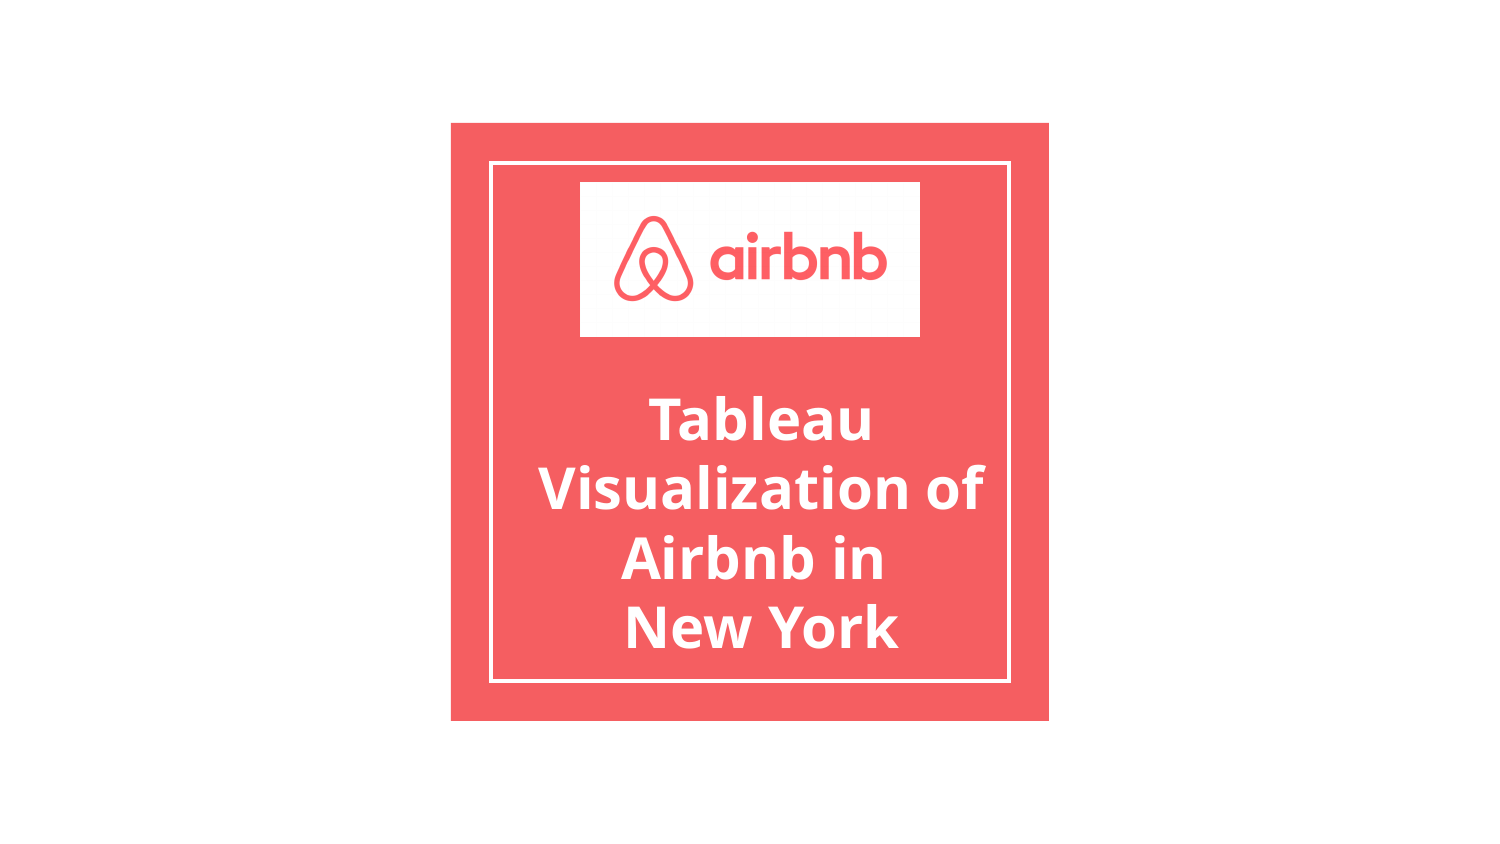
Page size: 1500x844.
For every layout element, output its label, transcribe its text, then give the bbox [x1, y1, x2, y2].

picture [580, 182, 920, 338]
title Tableau Visualization of Airbnb in New York [507, 391, 1016, 652]
